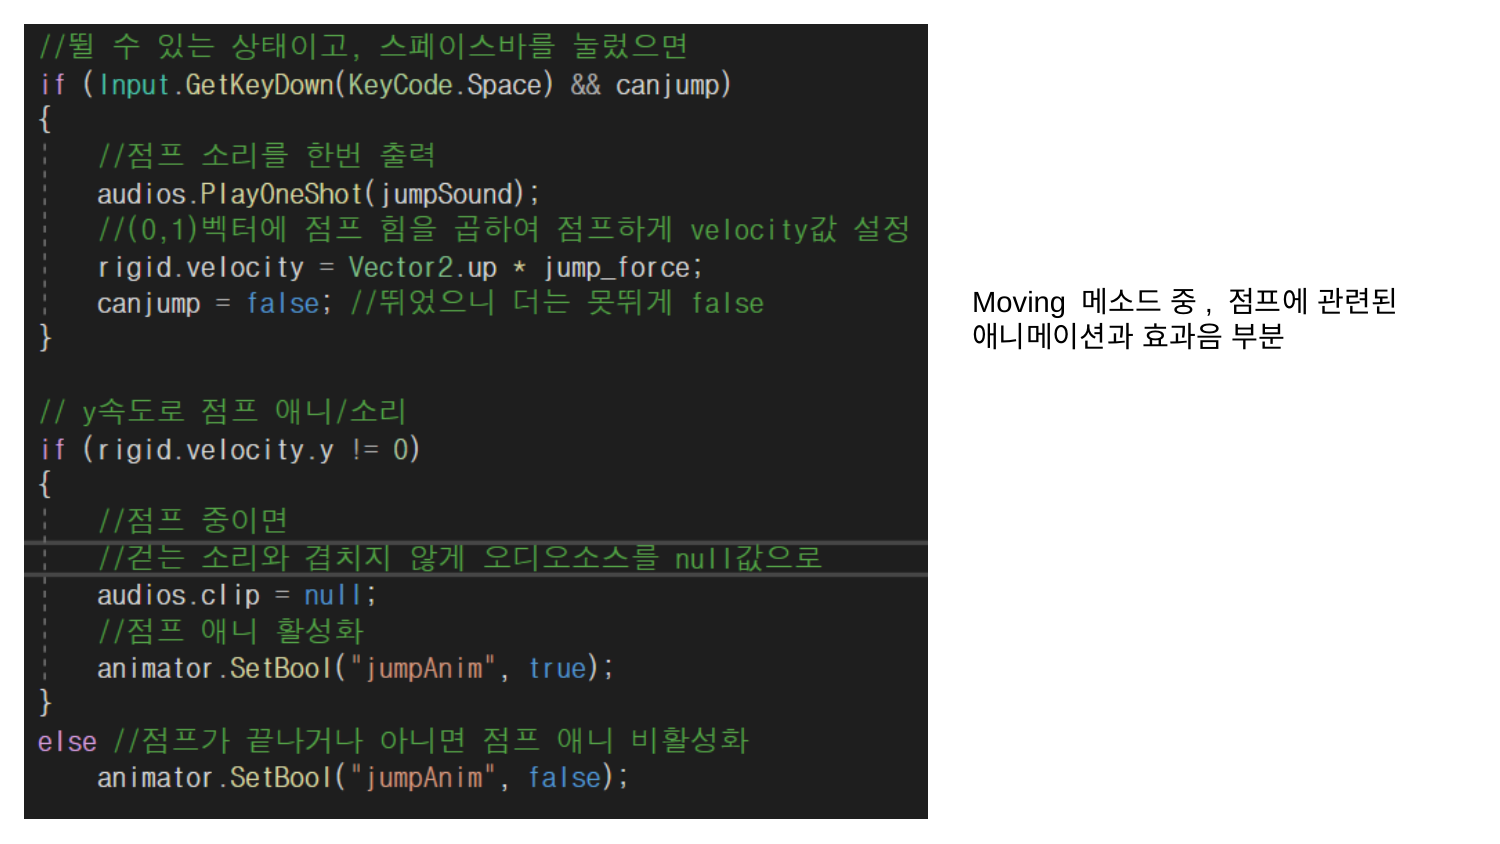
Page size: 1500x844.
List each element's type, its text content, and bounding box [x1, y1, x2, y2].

text_box Moving 메소드 중, 점프에 관련된 애니메이션과 효과음 부분 [957, 268, 1480, 369]
picture [24, 24, 928, 819]
